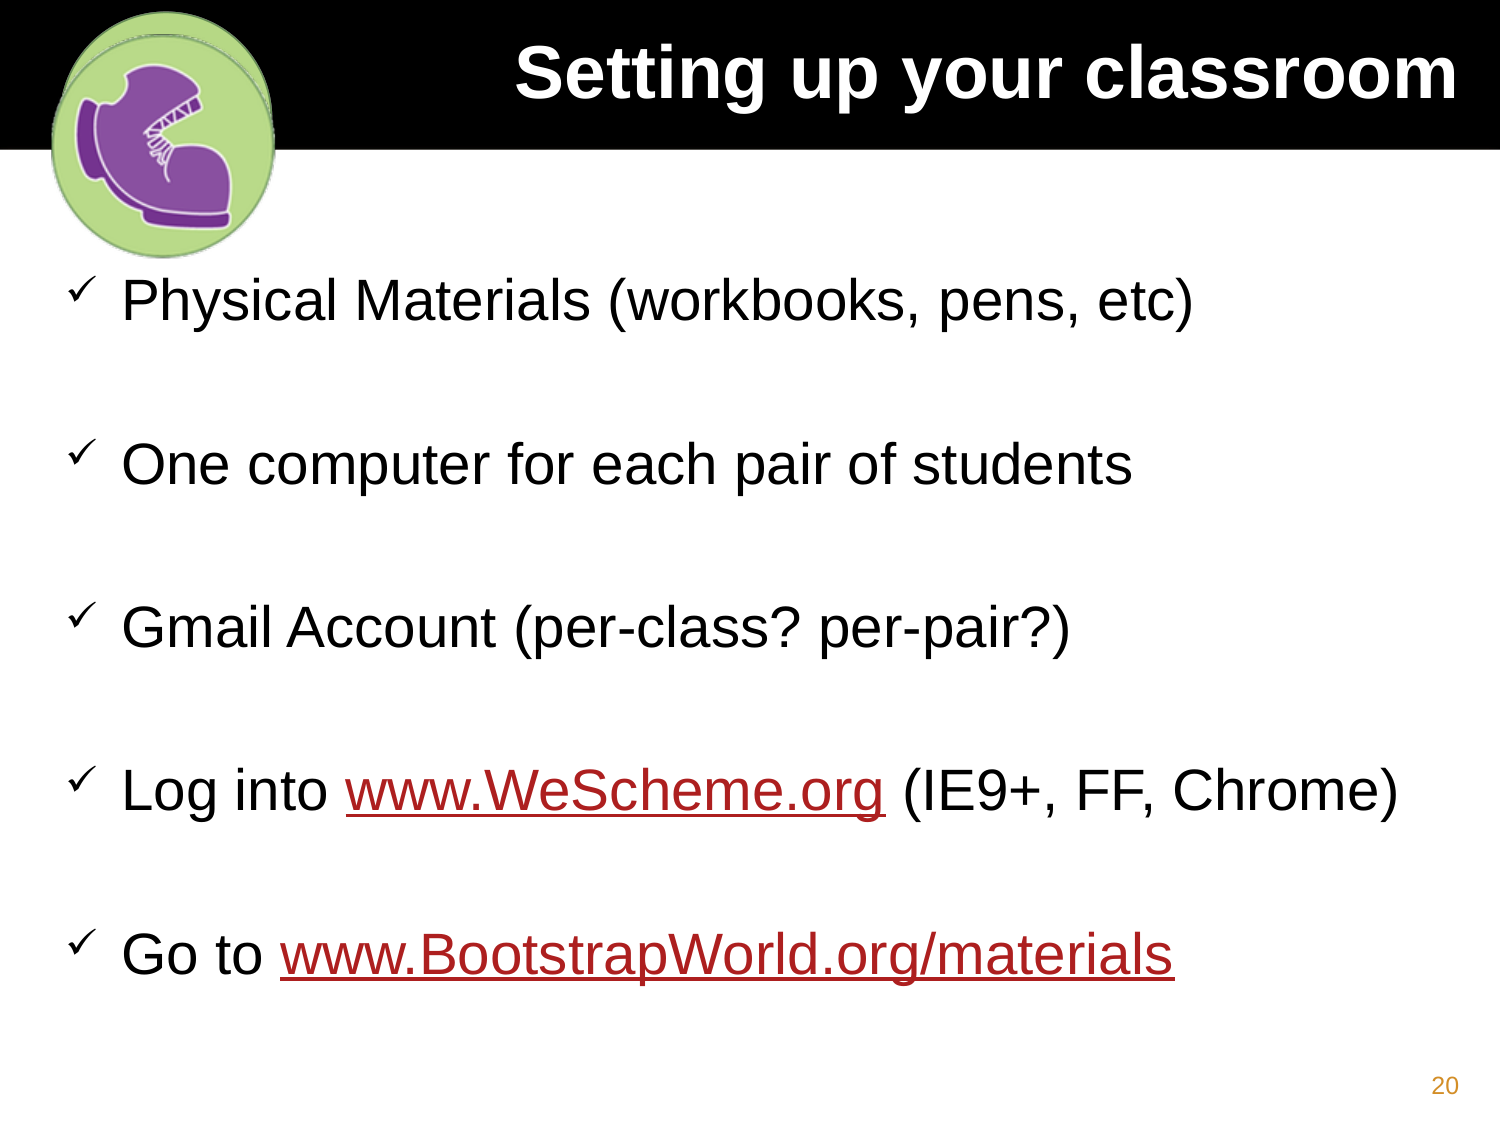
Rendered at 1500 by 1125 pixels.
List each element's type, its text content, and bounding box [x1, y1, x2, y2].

title Setting up your classroom [50, 0, 1475, 138]
picture [47, 30, 288, 263]
slide_number 20 [1350, 1061, 1475, 1103]
list Physical Materials (workbooks, pens, etc) One computer for each pair of students Gmail Account (per-class? per-pair?) Log into www.WeScheme.org (IE9+, FF, Chrome) Go to www.BootstrapWorld.org/materials [50, 254, 1475, 998]
